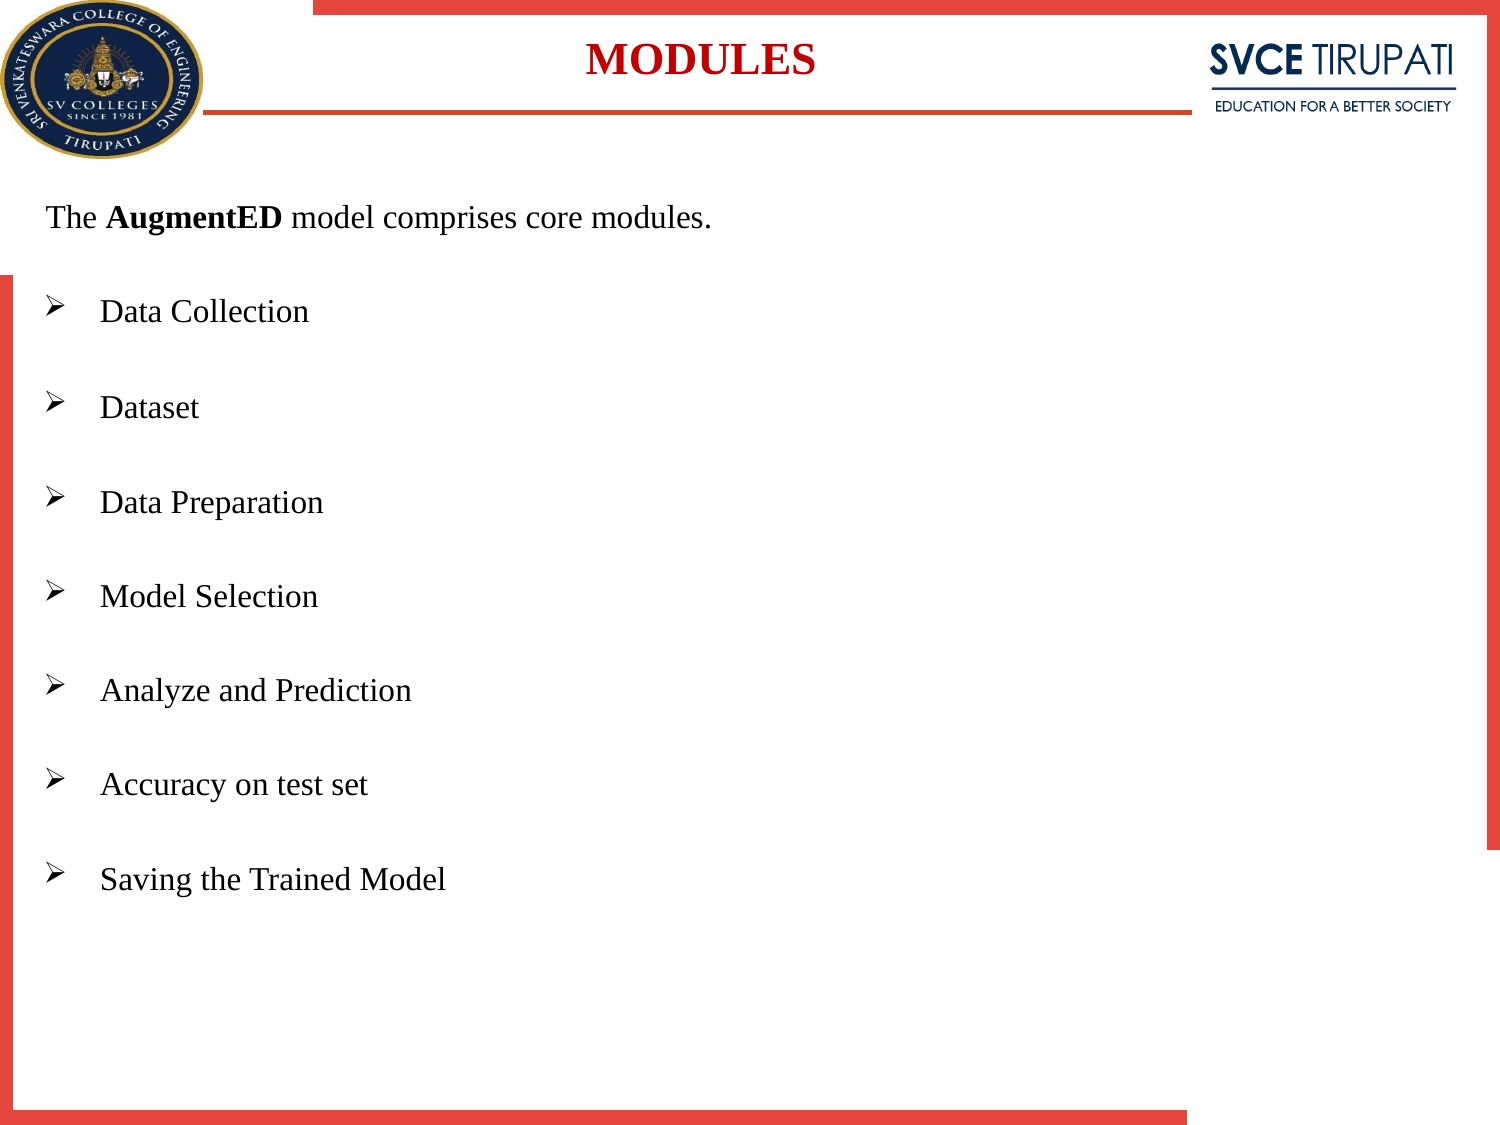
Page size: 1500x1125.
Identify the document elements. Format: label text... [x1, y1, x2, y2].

title MODULES [203, 19, 1251, 99]
picture [1185, 20, 1477, 124]
picture [0, 0, 203, 159]
list The AugmentED model comprises core modules. Data Collection Dataset Data Preparation Model Selection Analyze and Prediction Accuracy on test set Saving the Trained Model [28, 167, 1462, 1014]
